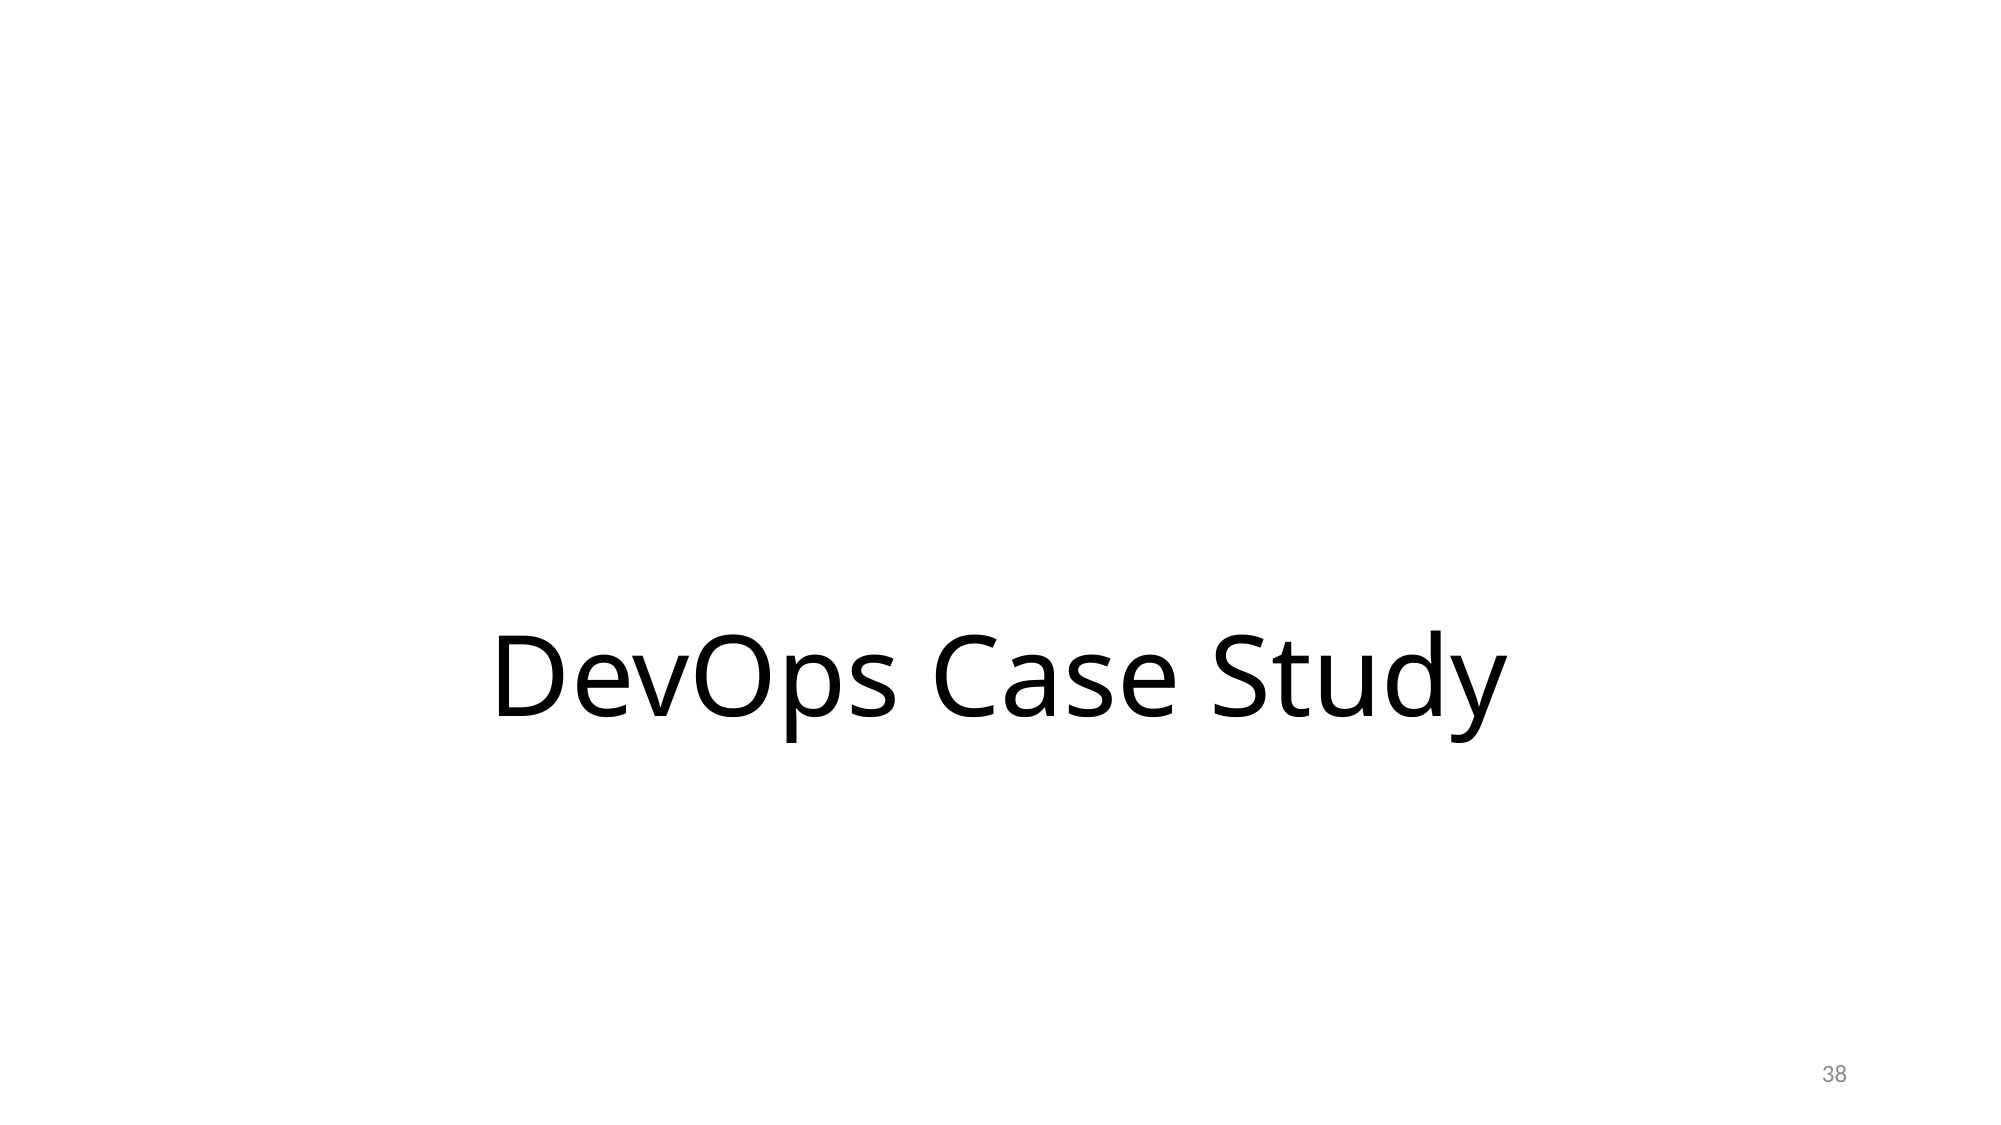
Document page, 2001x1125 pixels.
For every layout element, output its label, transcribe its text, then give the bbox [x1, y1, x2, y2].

slide_number 38 [1412, 1042, 1863, 1103]
title DevOps Case Study [136, 280, 1862, 749]
